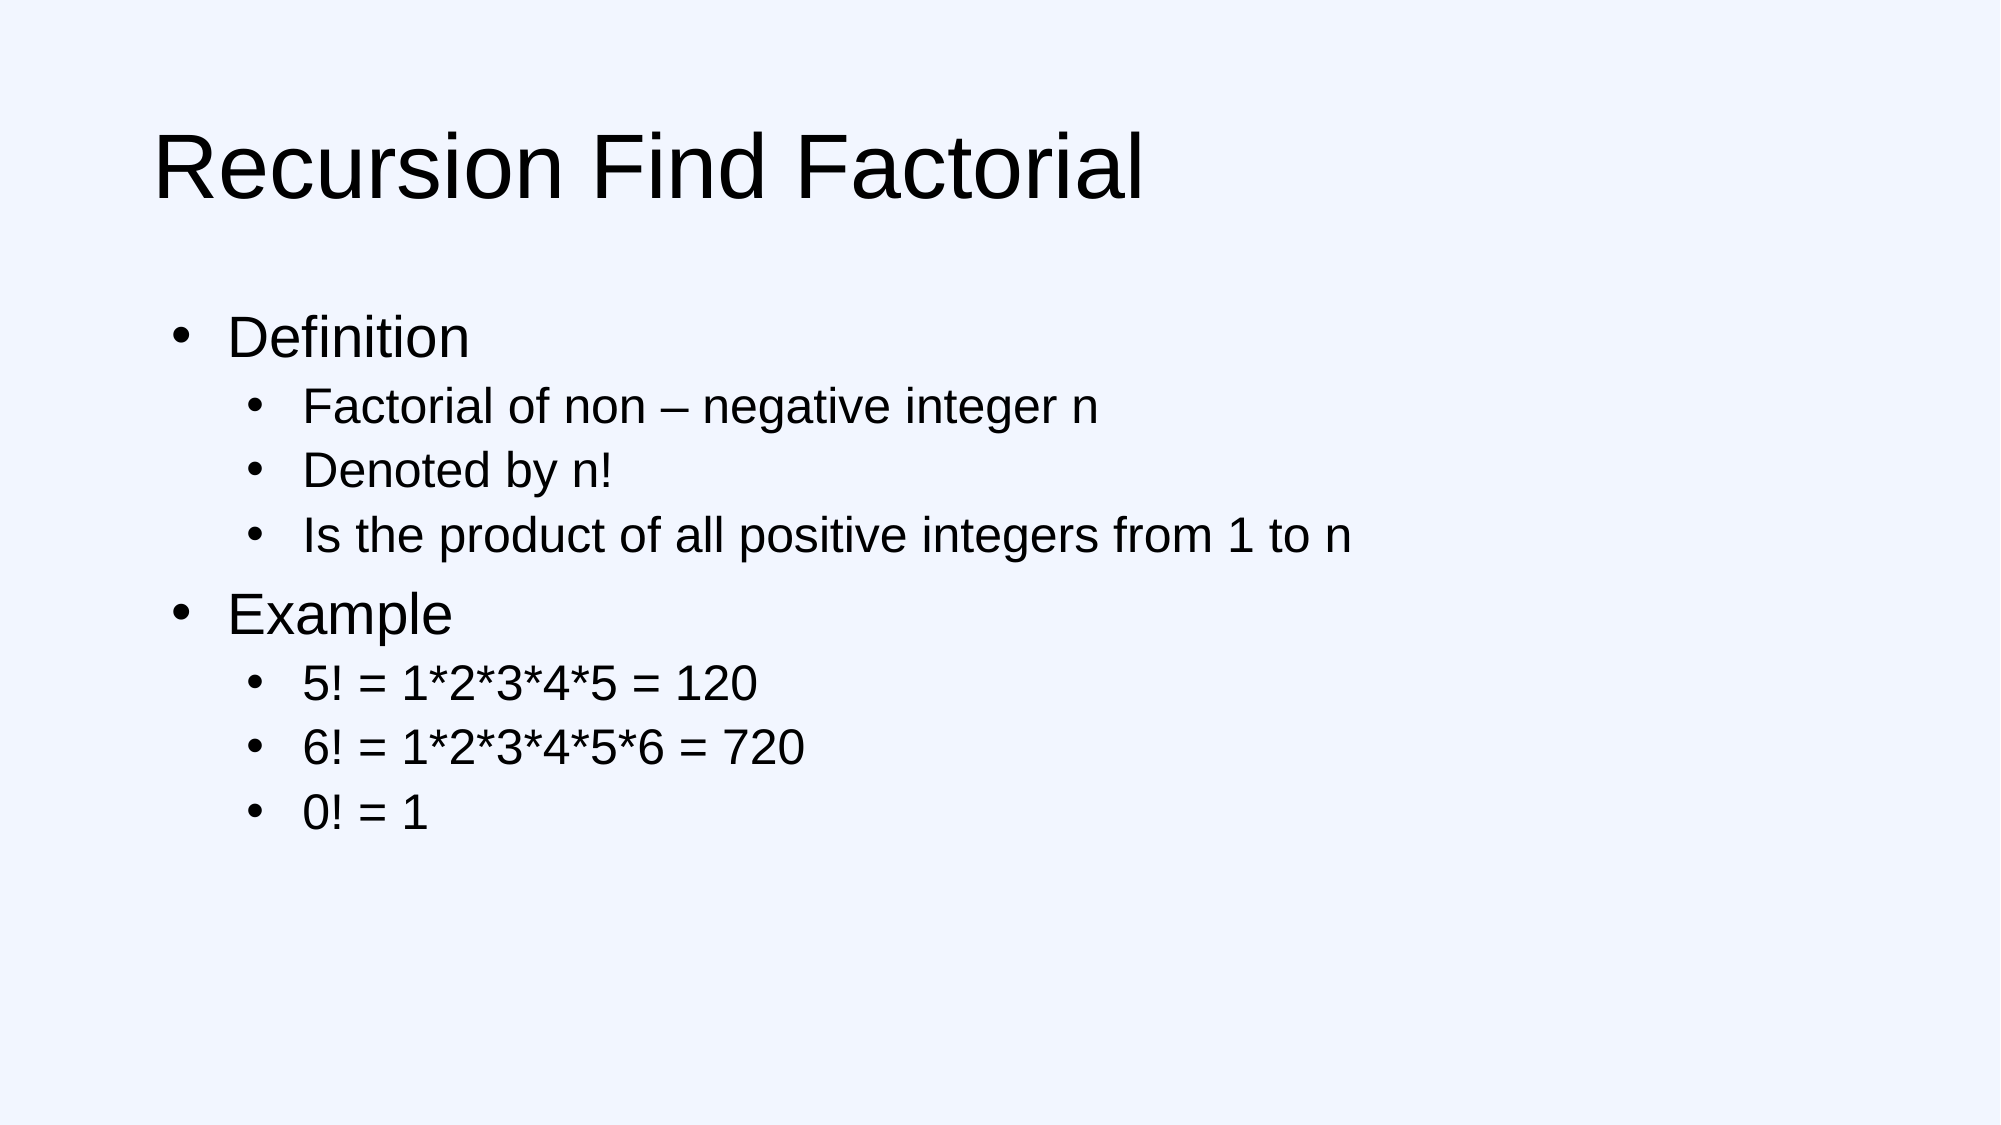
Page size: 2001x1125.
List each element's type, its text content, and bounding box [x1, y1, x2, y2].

list Definition Factorial of non – negative integer n Denoted by n! Is the product of all positive integers from 1 to n Example 5! = 1*2*3*4*5 = 120 6! = 1*2*3*4*5*6 = 720 0! = 1 [137, 299, 1863, 1014]
title Recursion Find Factorial [137, 59, 1863, 278]
